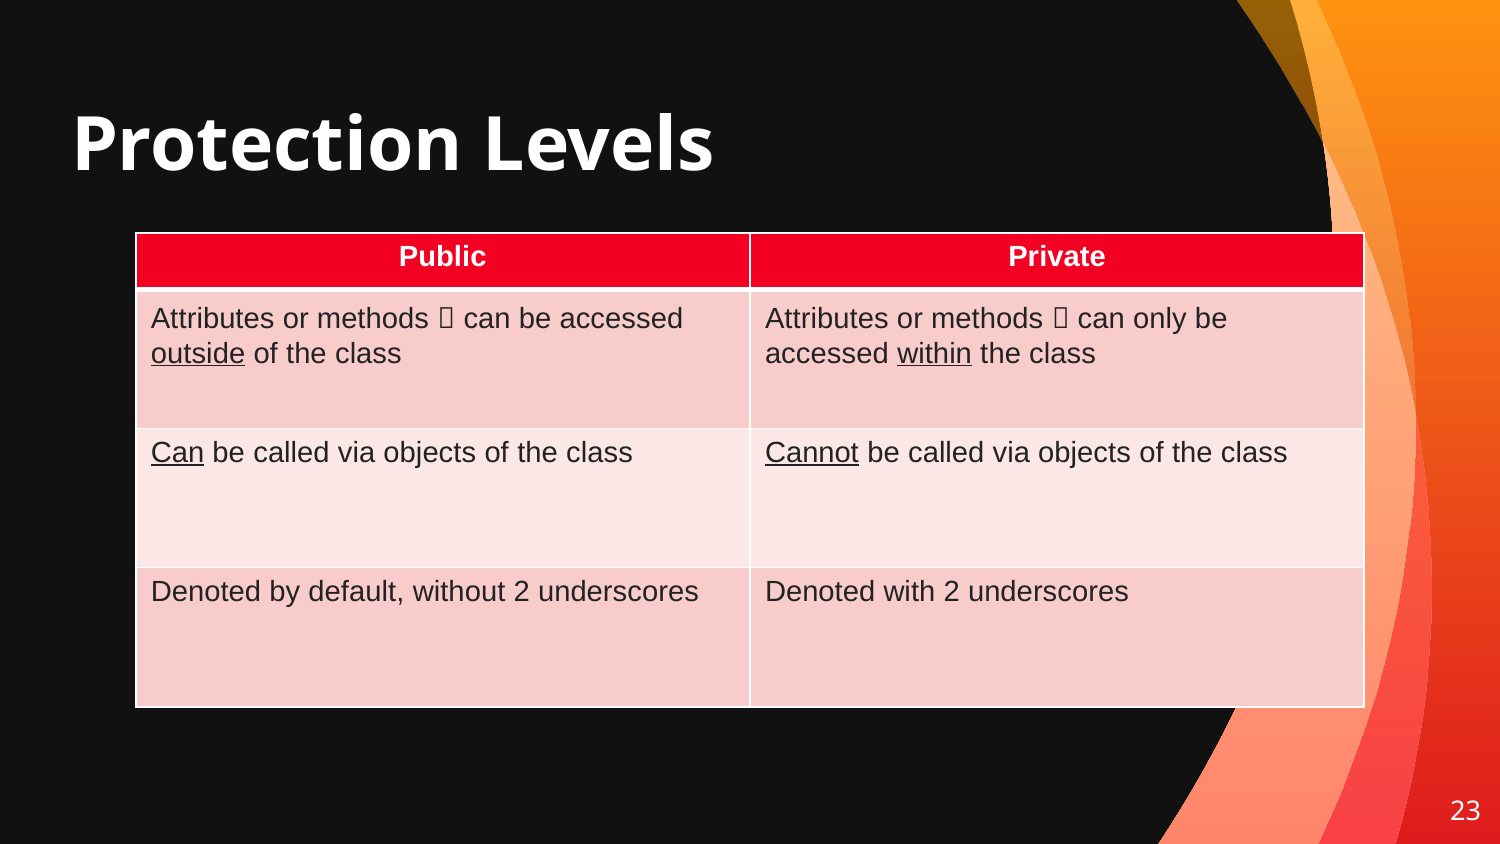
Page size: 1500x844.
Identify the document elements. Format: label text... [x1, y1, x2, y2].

table_cell Attributes or methods  can be accessed outside of the class [137, 292, 749, 428]
table_cell Denoted with 2 underscores [751, 568, 1363, 706]
table_cell Denoted by default, without 2 underscores [137, 568, 749, 706]
table_cell Can be called via objects of the class [137, 429, 749, 567]
table_header Private [751, 234, 1363, 287]
title Protection Levels [71, 63, 1429, 186]
table_header Public [137, 234, 749, 287]
slide_number 23 [1391, 779, 1482, 844]
table_cell Cannot be called via objects of the class [751, 429, 1363, 567]
table_cell Attributes or methods  can only be accessed within the class [751, 292, 1363, 428]
